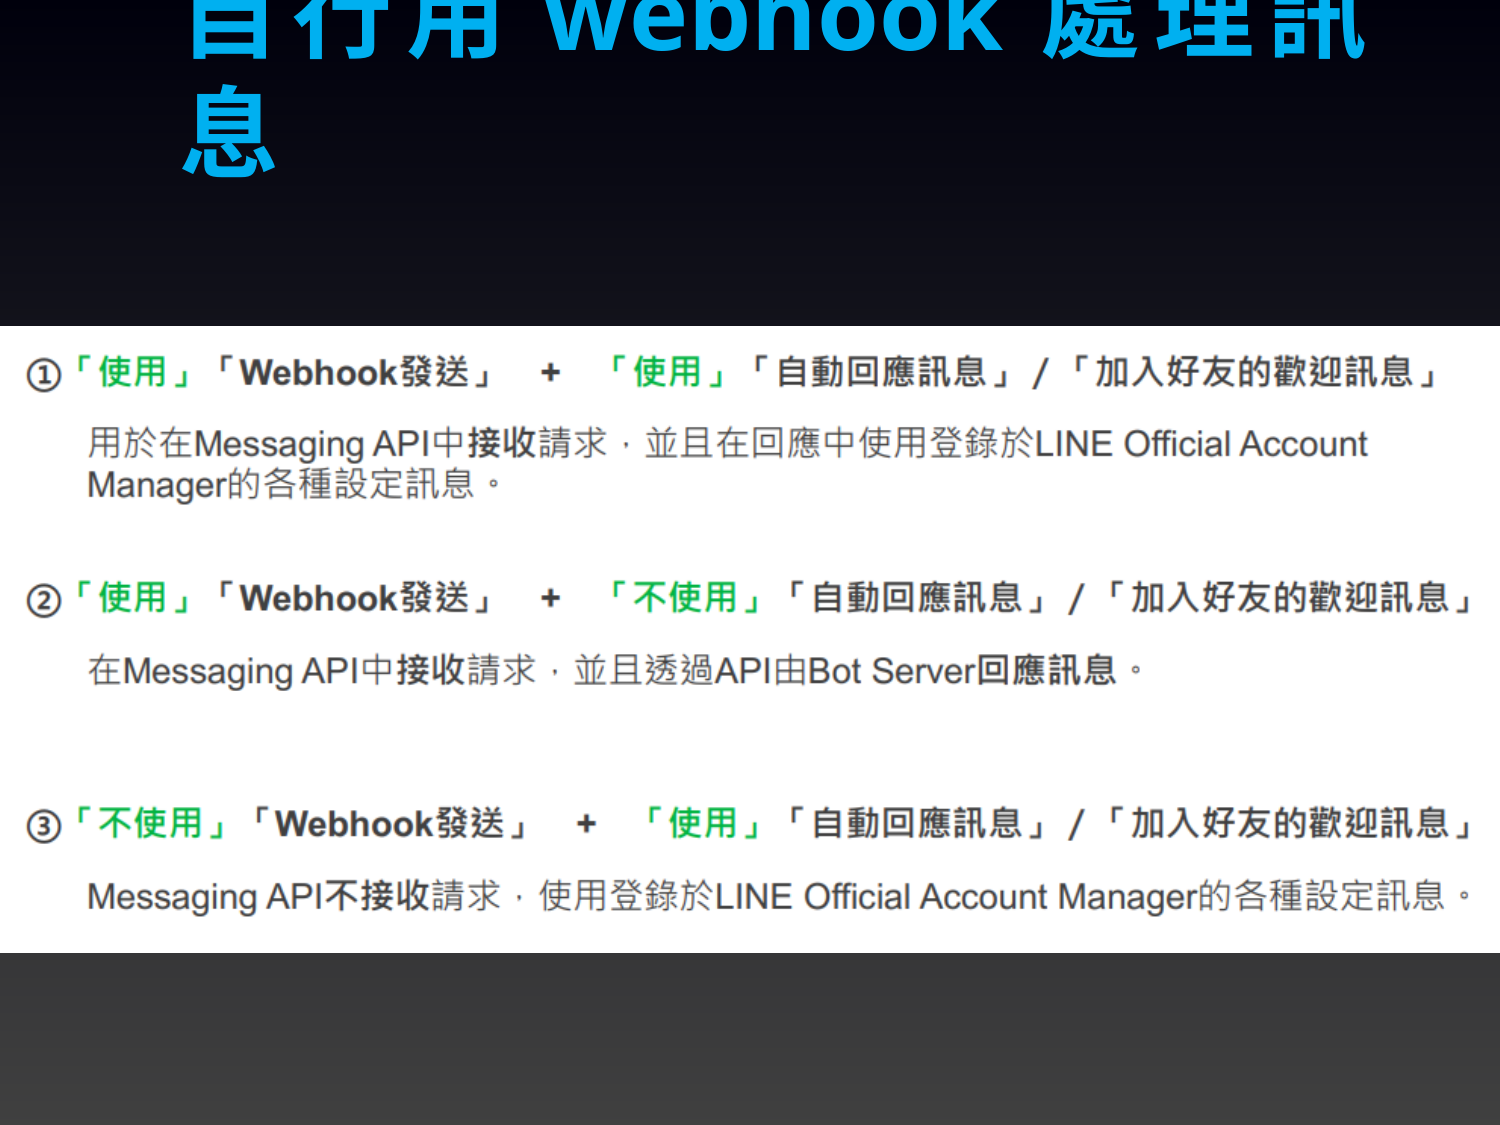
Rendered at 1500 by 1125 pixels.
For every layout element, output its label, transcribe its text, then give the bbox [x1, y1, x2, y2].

picture [0, 325, 1500, 954]
text_box 自行用webhook處理訊息 [164, 43, 1383, 206]
